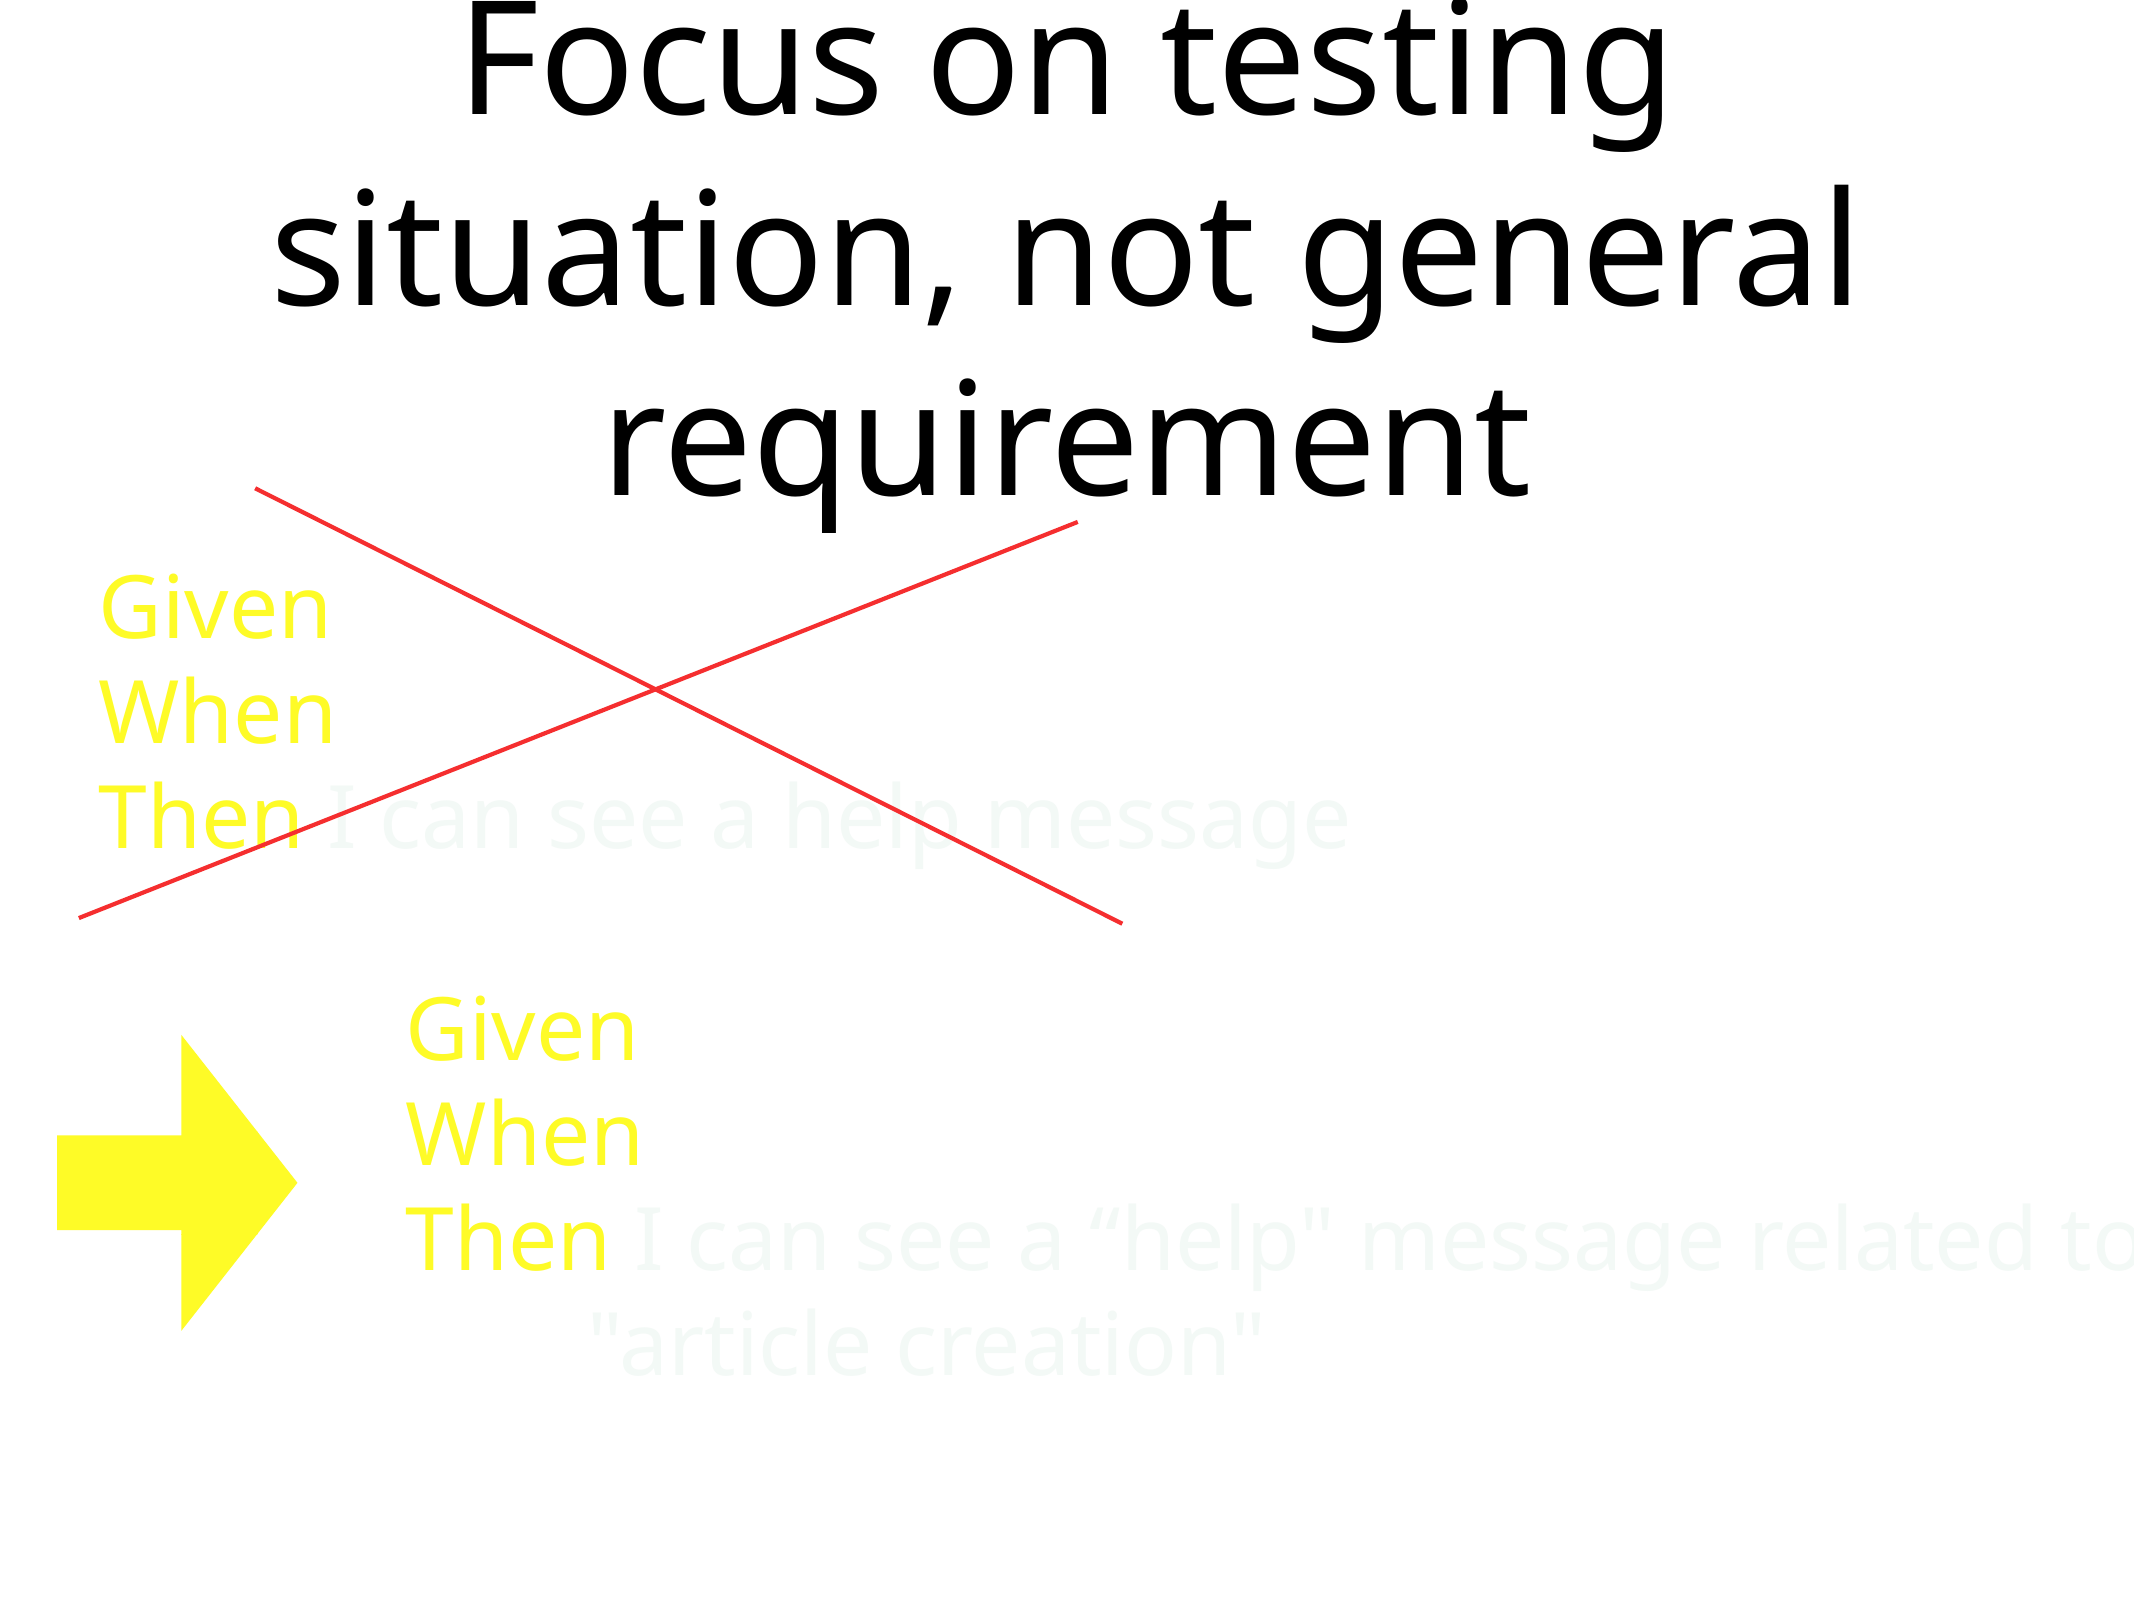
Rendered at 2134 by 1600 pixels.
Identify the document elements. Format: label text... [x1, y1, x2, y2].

text_box [57, 1034, 298, 1331]
text_box Given I am at the "Article" page When I ask for help Then I can see a “help" message related to "article creation" [397, 964, 2134, 1402]
title Focus on testing situation, not general requirement [207, 41, 1926, 443]
text_box Given I am at any page When I double click Then I can see a help message [90, 542, 1993, 874]
